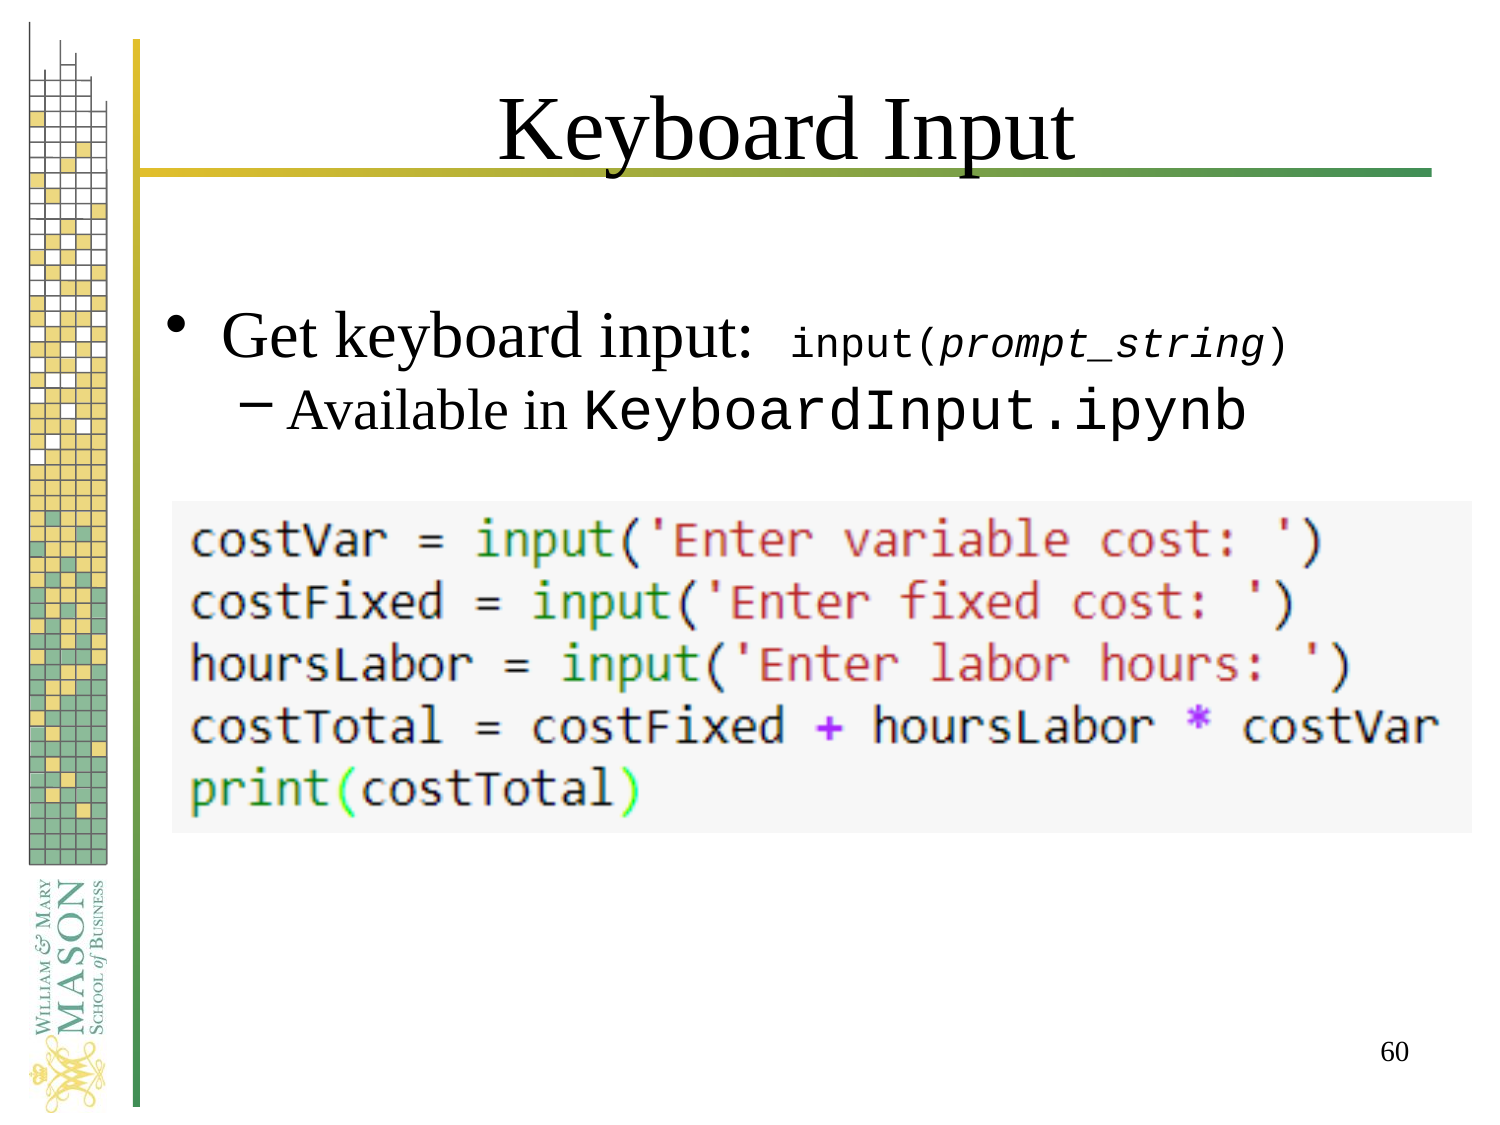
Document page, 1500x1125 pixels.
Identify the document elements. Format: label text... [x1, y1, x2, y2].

slide_number 60 [1048, 1024, 1426, 1103]
title Boolean Statements [29, 879, 107, 1113]
title Keyboard Input [150, 45, 1425, 200]
picture [172, 501, 1472, 833]
list Get keyboard input: input(prompt_string) Available in KeyboardInput.ipynb [150, 283, 1500, 1052]
